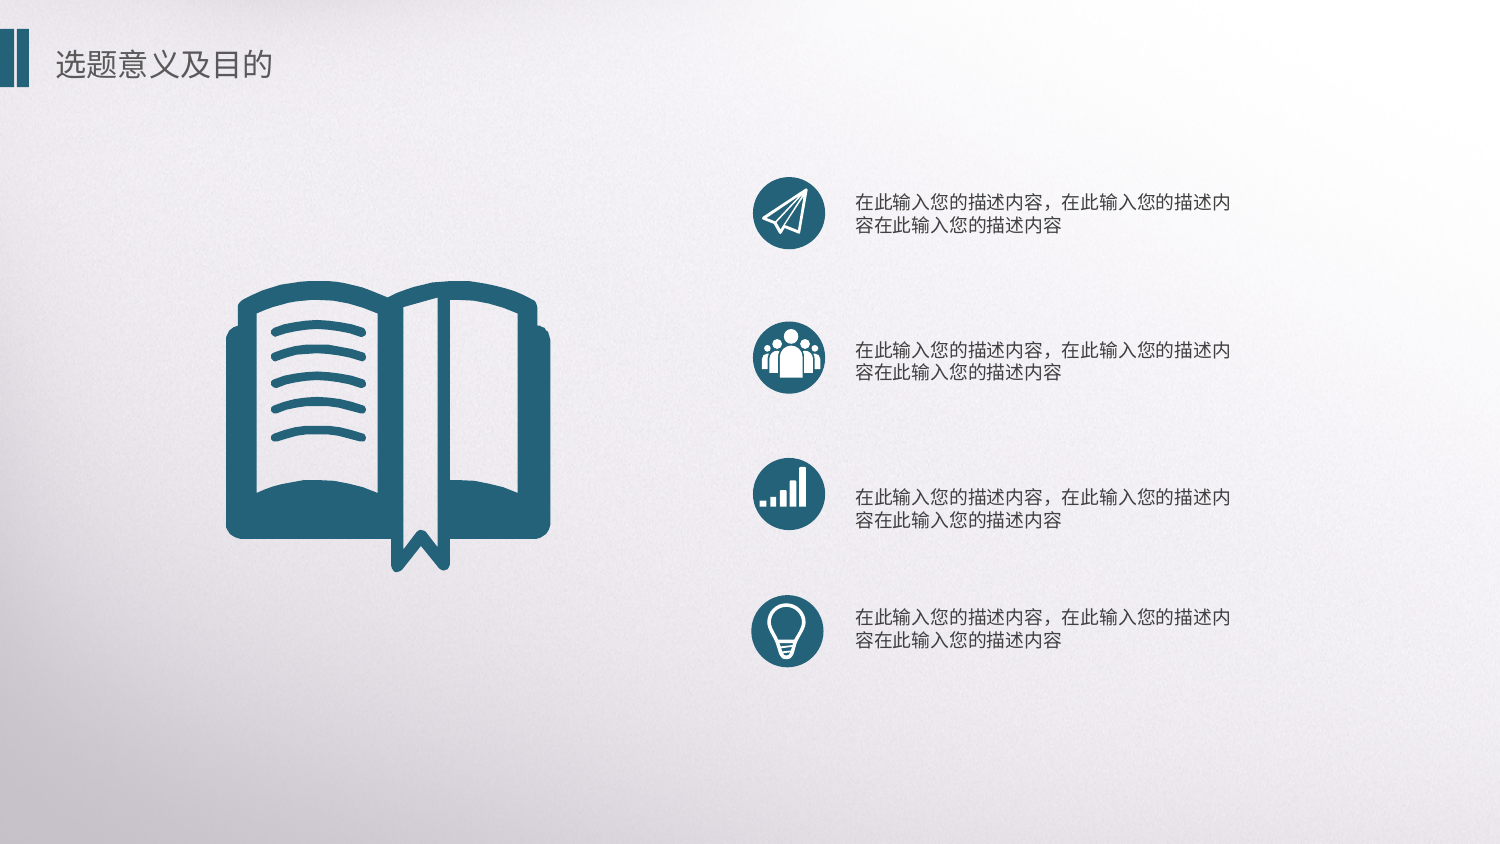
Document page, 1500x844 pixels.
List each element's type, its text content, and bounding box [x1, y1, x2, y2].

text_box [752, 321, 826, 394]
text_box 在此输入您的描述内容，在此输入您的描述内容在此输入您的描述内容 [840, 183, 1251, 244]
text_box 在此输入您的描述内容，在此输入您的描述内容在此输入您的描述内容 [840, 598, 1251, 659]
text_box [226, 281, 551, 573]
text_box 在此输入您的描述内容，在此输入您的描述内容在此输入您的描述内容 [840, 478, 1251, 539]
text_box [751, 595, 824, 668]
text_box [752, 176, 826, 250]
picture [0, 0, 1500, 844]
text_box 在此输入您的描述内容，在此输入您的描述内容在此输入您的描述内容 [840, 331, 1251, 391]
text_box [752, 457, 826, 530]
